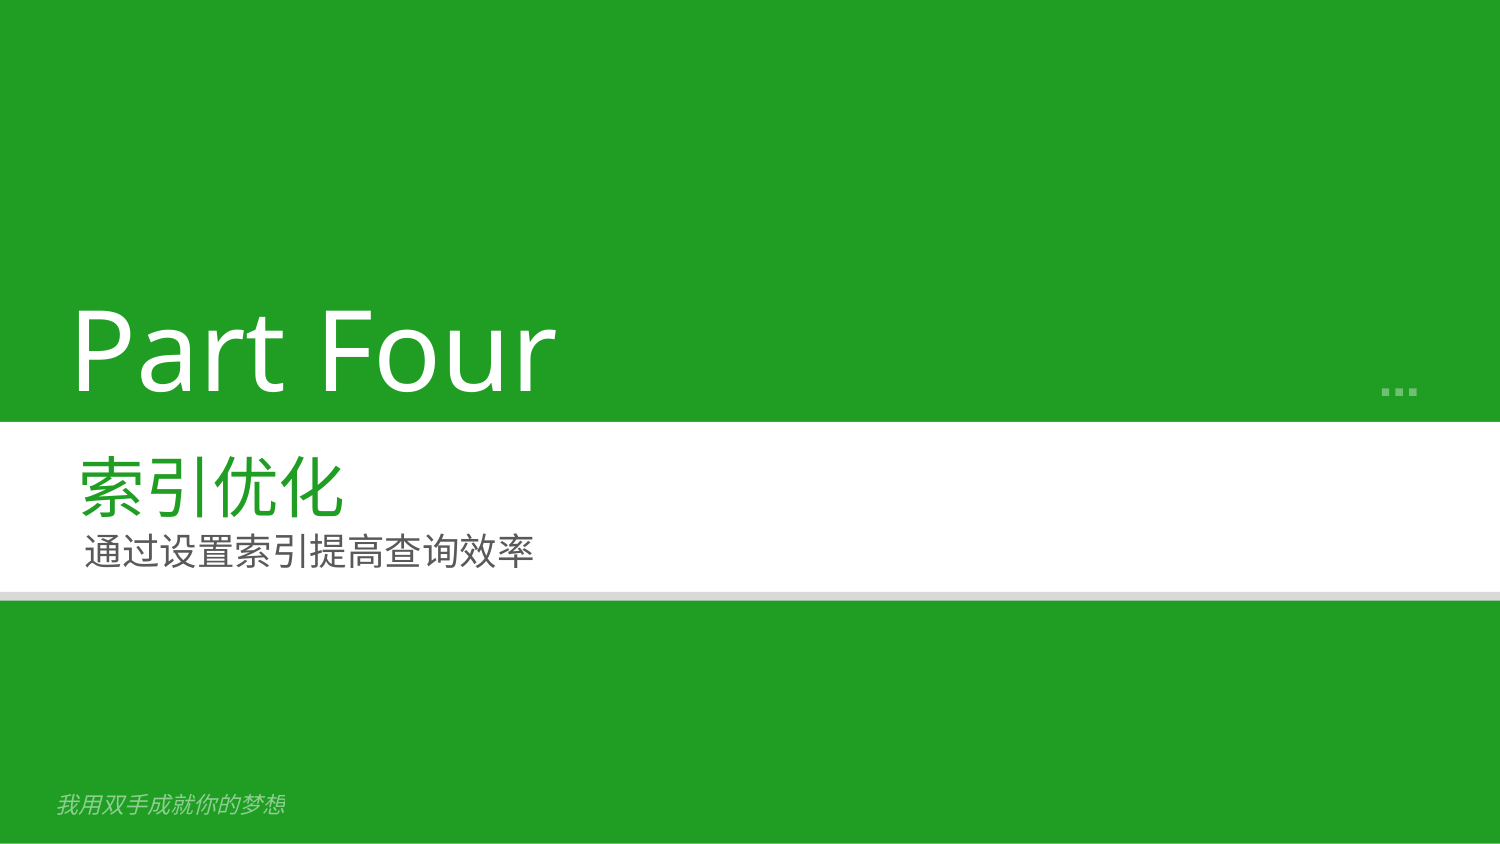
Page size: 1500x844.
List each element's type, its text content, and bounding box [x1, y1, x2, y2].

text_box [0, 603, 1500, 844]
text_box [0, 590, 1500, 603]
text_box [0, 420, 1500, 590]
text_box 我用双手成就你的梦想 [40, 783, 301, 826]
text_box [1381, 388, 1417, 397]
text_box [62, 438, 553, 582]
text_box [0, 0, 1500, 420]
text_box Part Four [53, 271, 573, 422]
